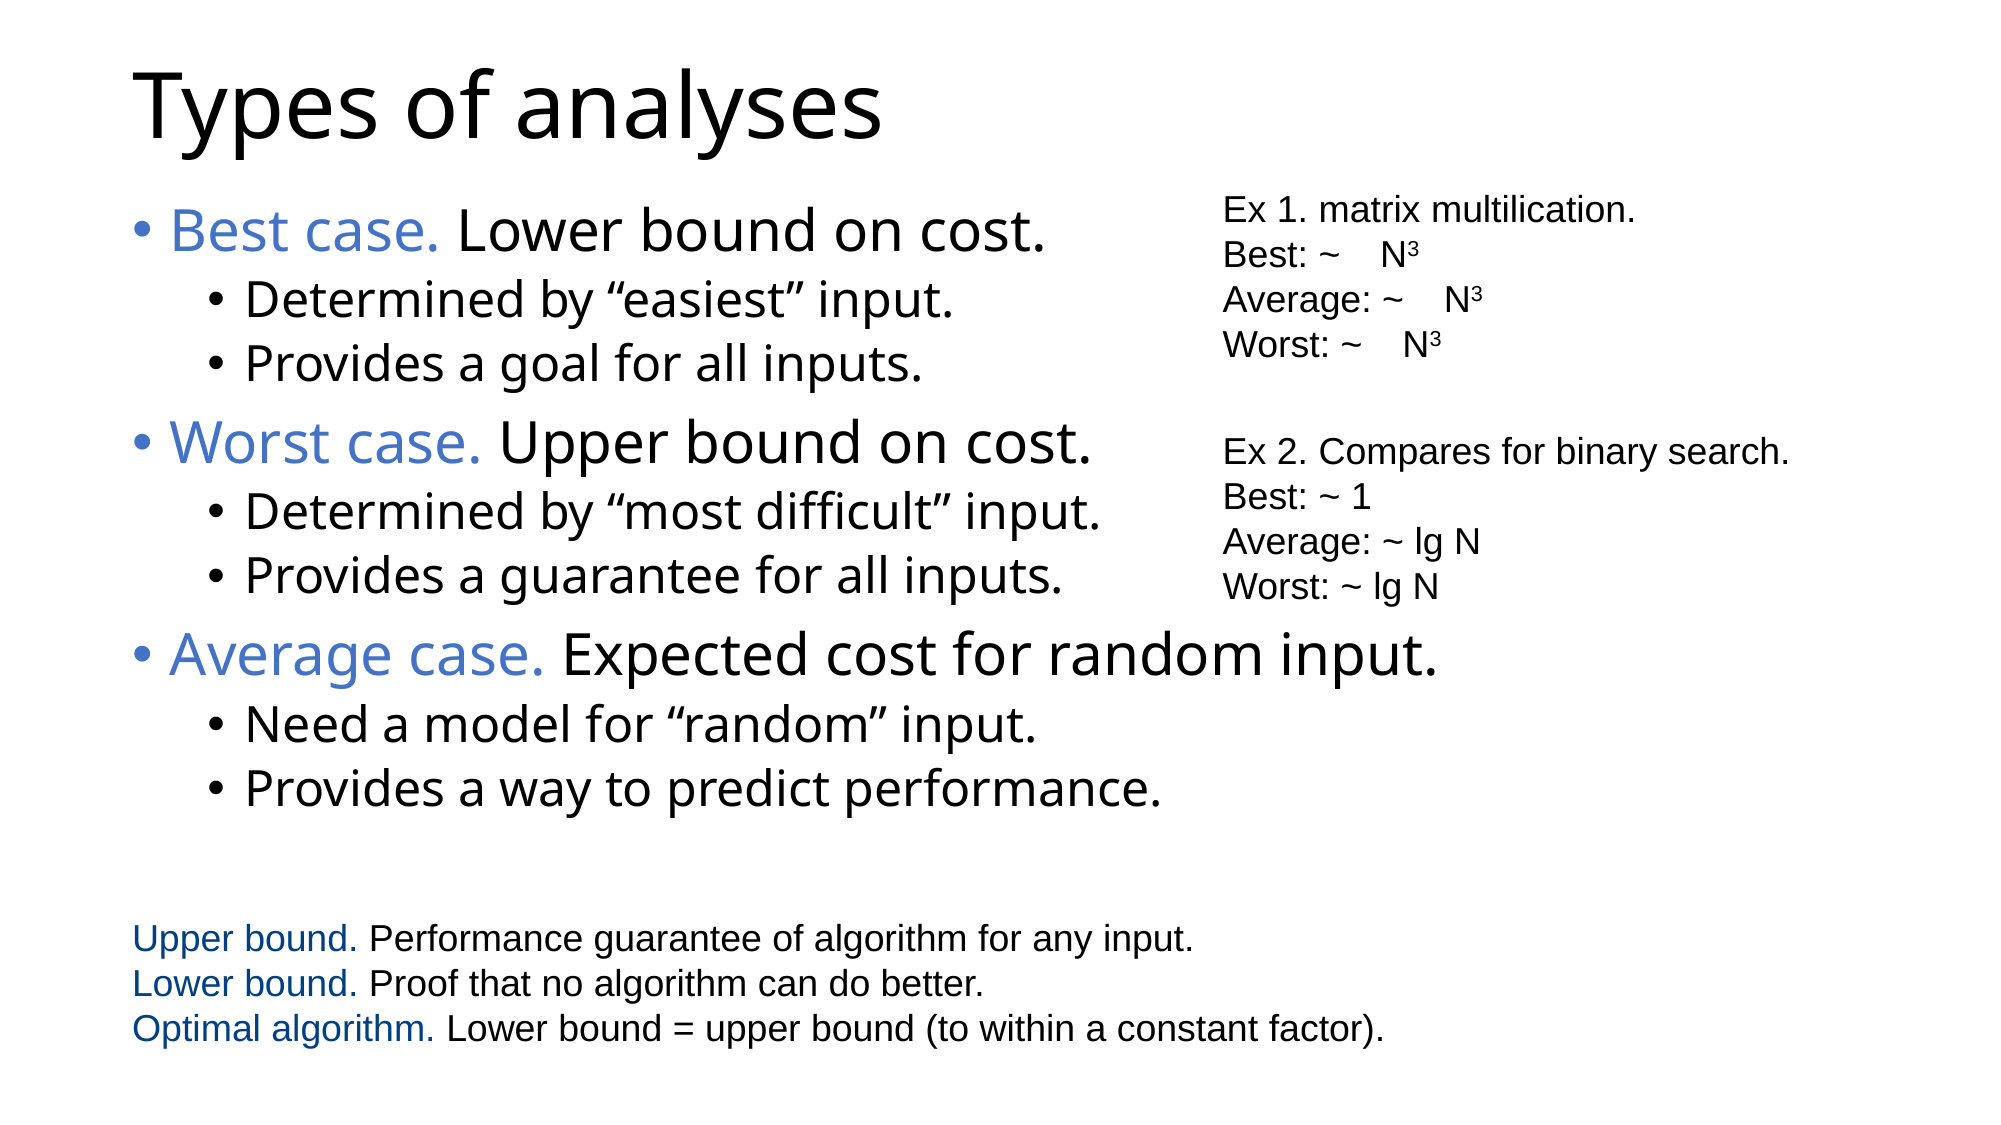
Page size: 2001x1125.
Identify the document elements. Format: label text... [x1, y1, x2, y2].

text_box Ex 2. Compares for binary search. Best: ~ 1 Average: ~ lg N Worst: ~ lg N [1207, 419, 1812, 615]
text_box Upper bound. Performance guarantee of algorithm for any input. Lower bound. Proof that no algorithm can do better. Optimal algorithm. Lower bound = upper bound (to within a constant factor). [117, 907, 1445, 1057]
title Types of analyses [117, 0, 1843, 193]
text_box Ex 1. matrix multilication. Best: ~ N3 Average: ~ N3 Worst: ~ N3 [1207, 177, 1976, 373]
list Best case. Lower bound on cost. Determined by “easiest” input. Provides a goal for all inputs. Worst case. Upper bound on cost. Determined by “most difficult” input. Provides a guarantee for all inputs. Average case. Expected cost for random input. Need a model for “random” input. Provides a way to predict performance. [117, 193, 1843, 908]
